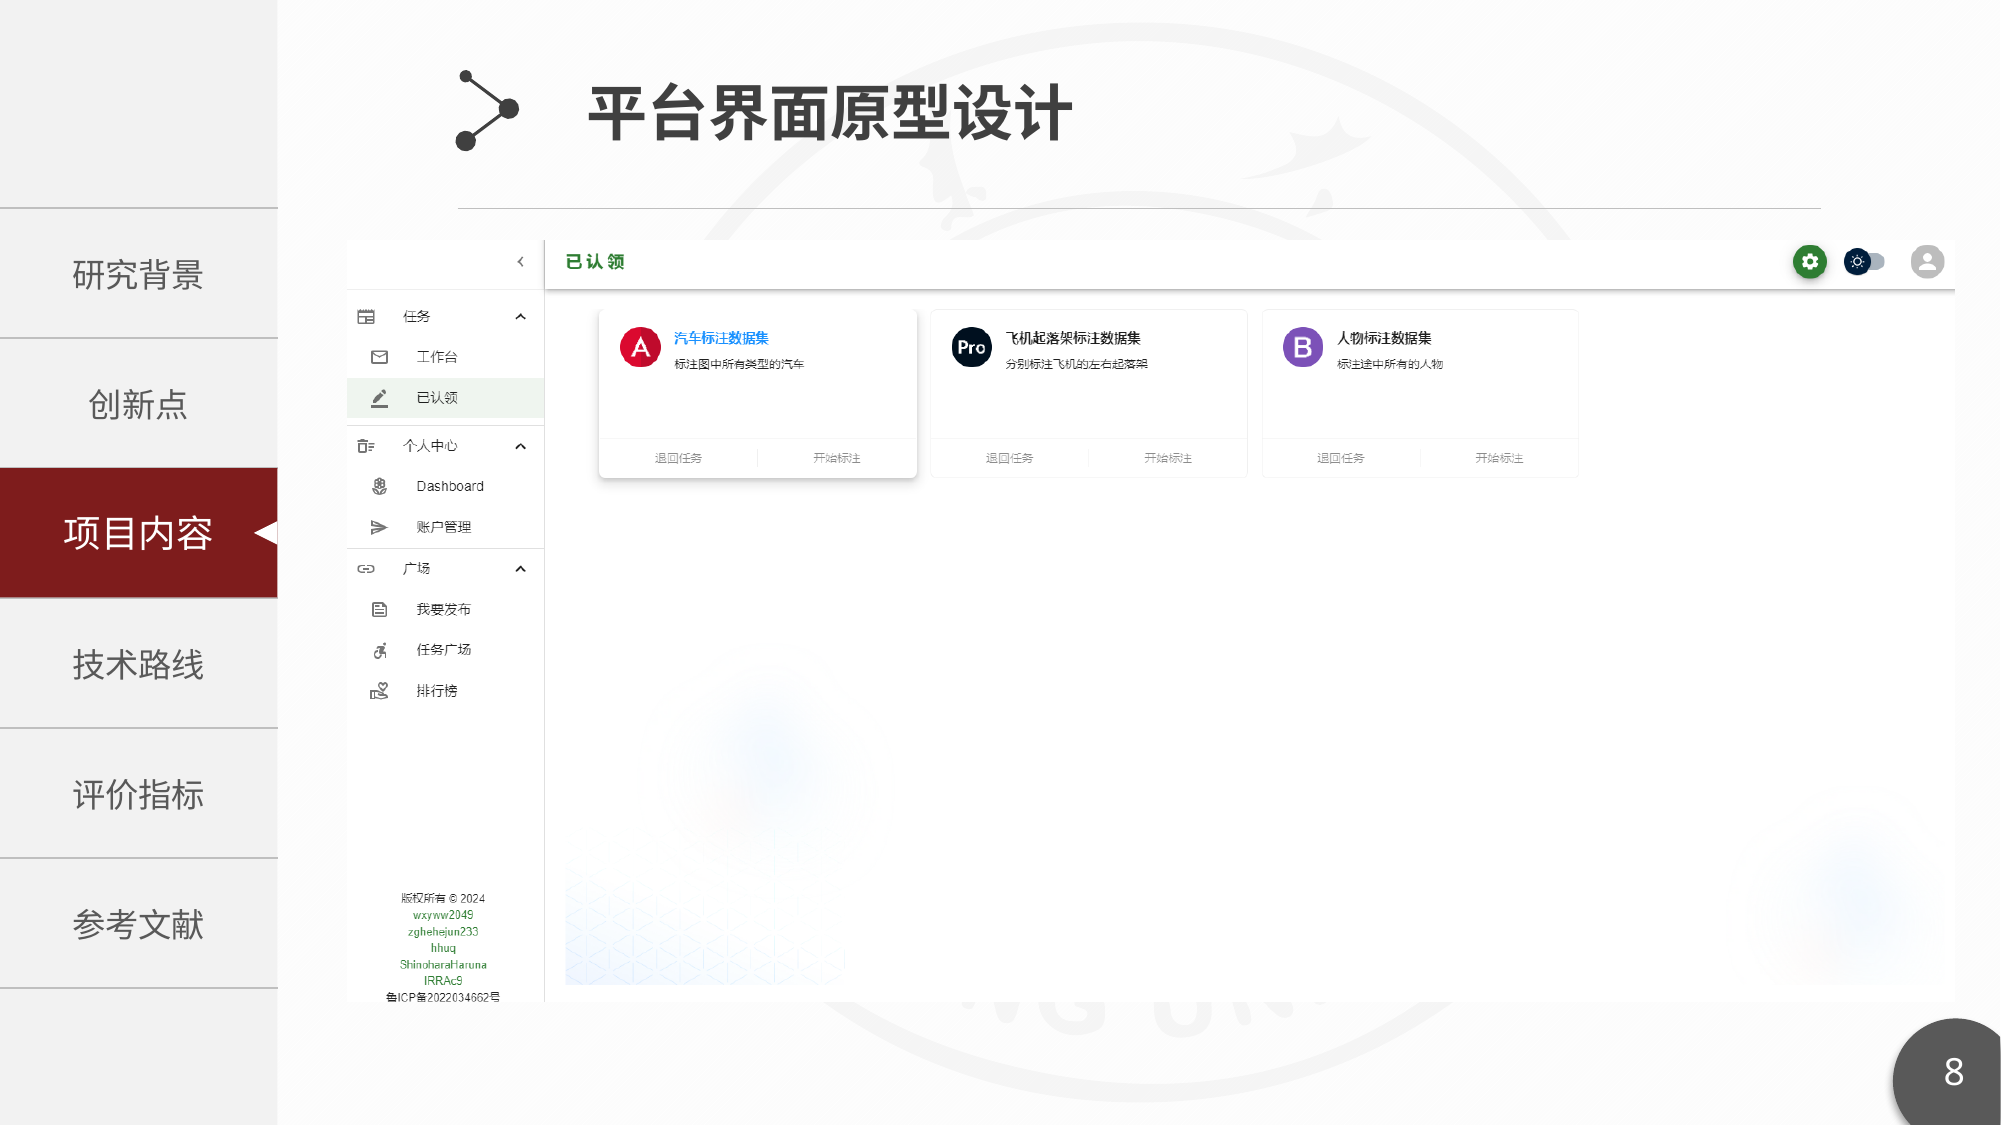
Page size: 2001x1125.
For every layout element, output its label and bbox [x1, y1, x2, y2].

picture [347, 240, 1955, 1002]
text_box [465, 67, 1093, 157]
